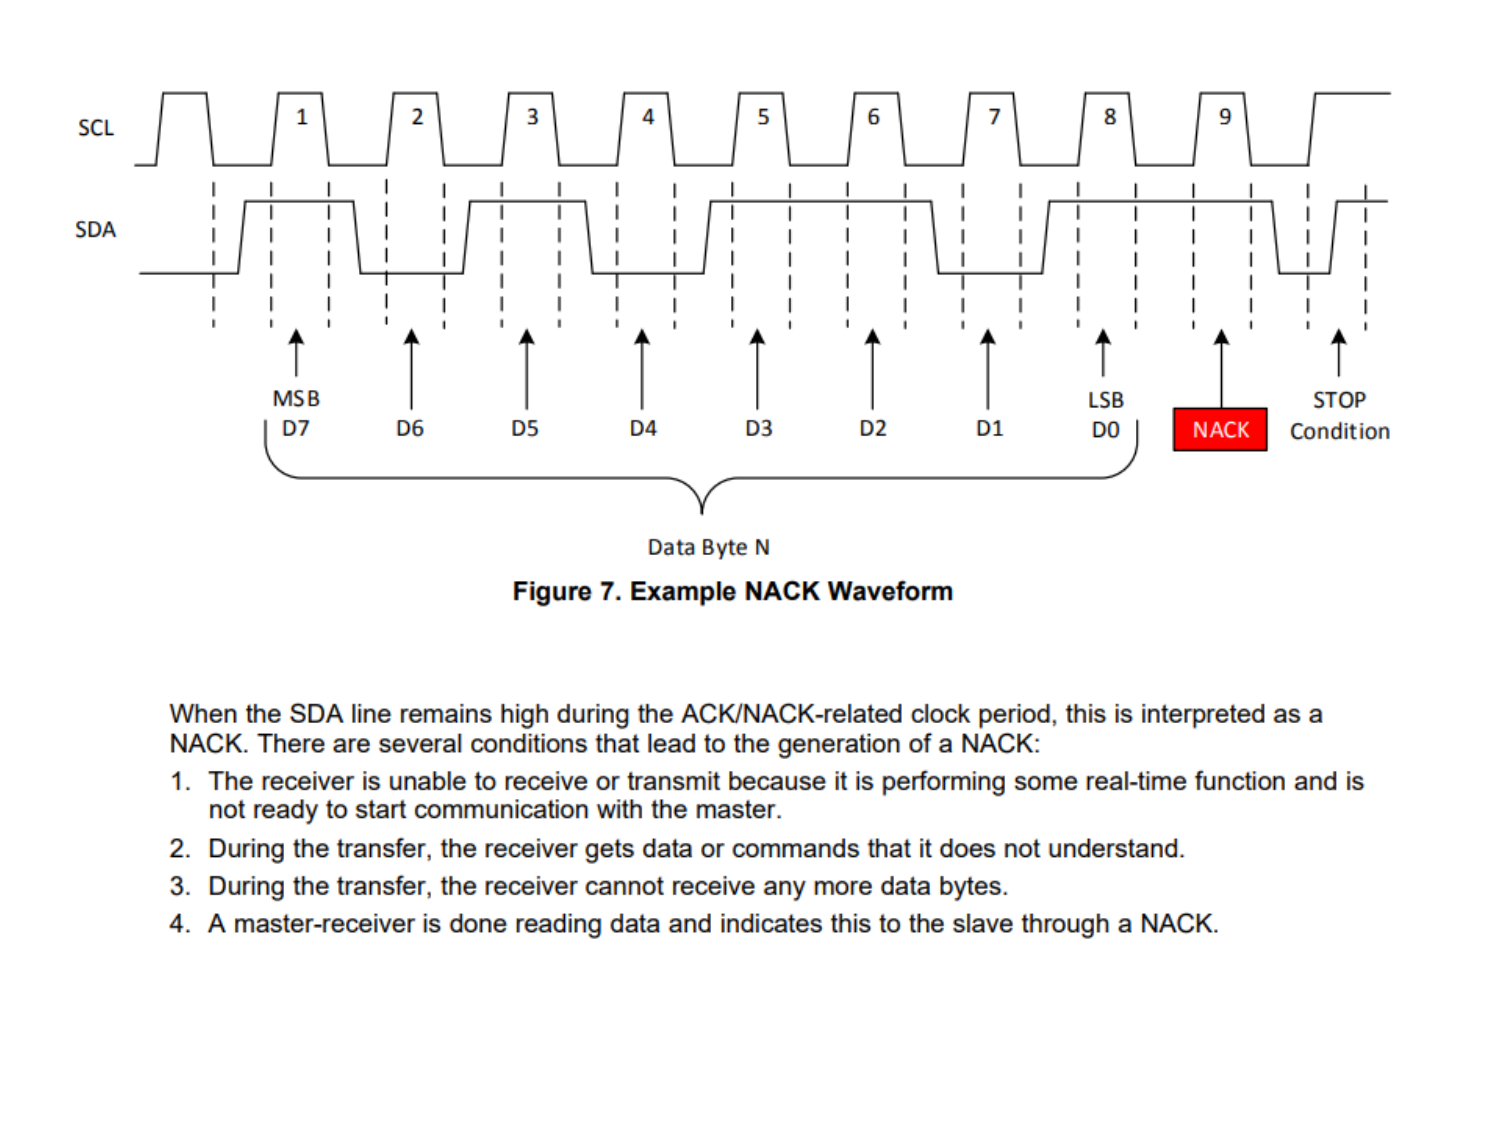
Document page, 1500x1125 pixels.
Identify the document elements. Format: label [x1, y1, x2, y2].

picture [137, 687, 1396, 965]
picture [49, 62, 1443, 627]
